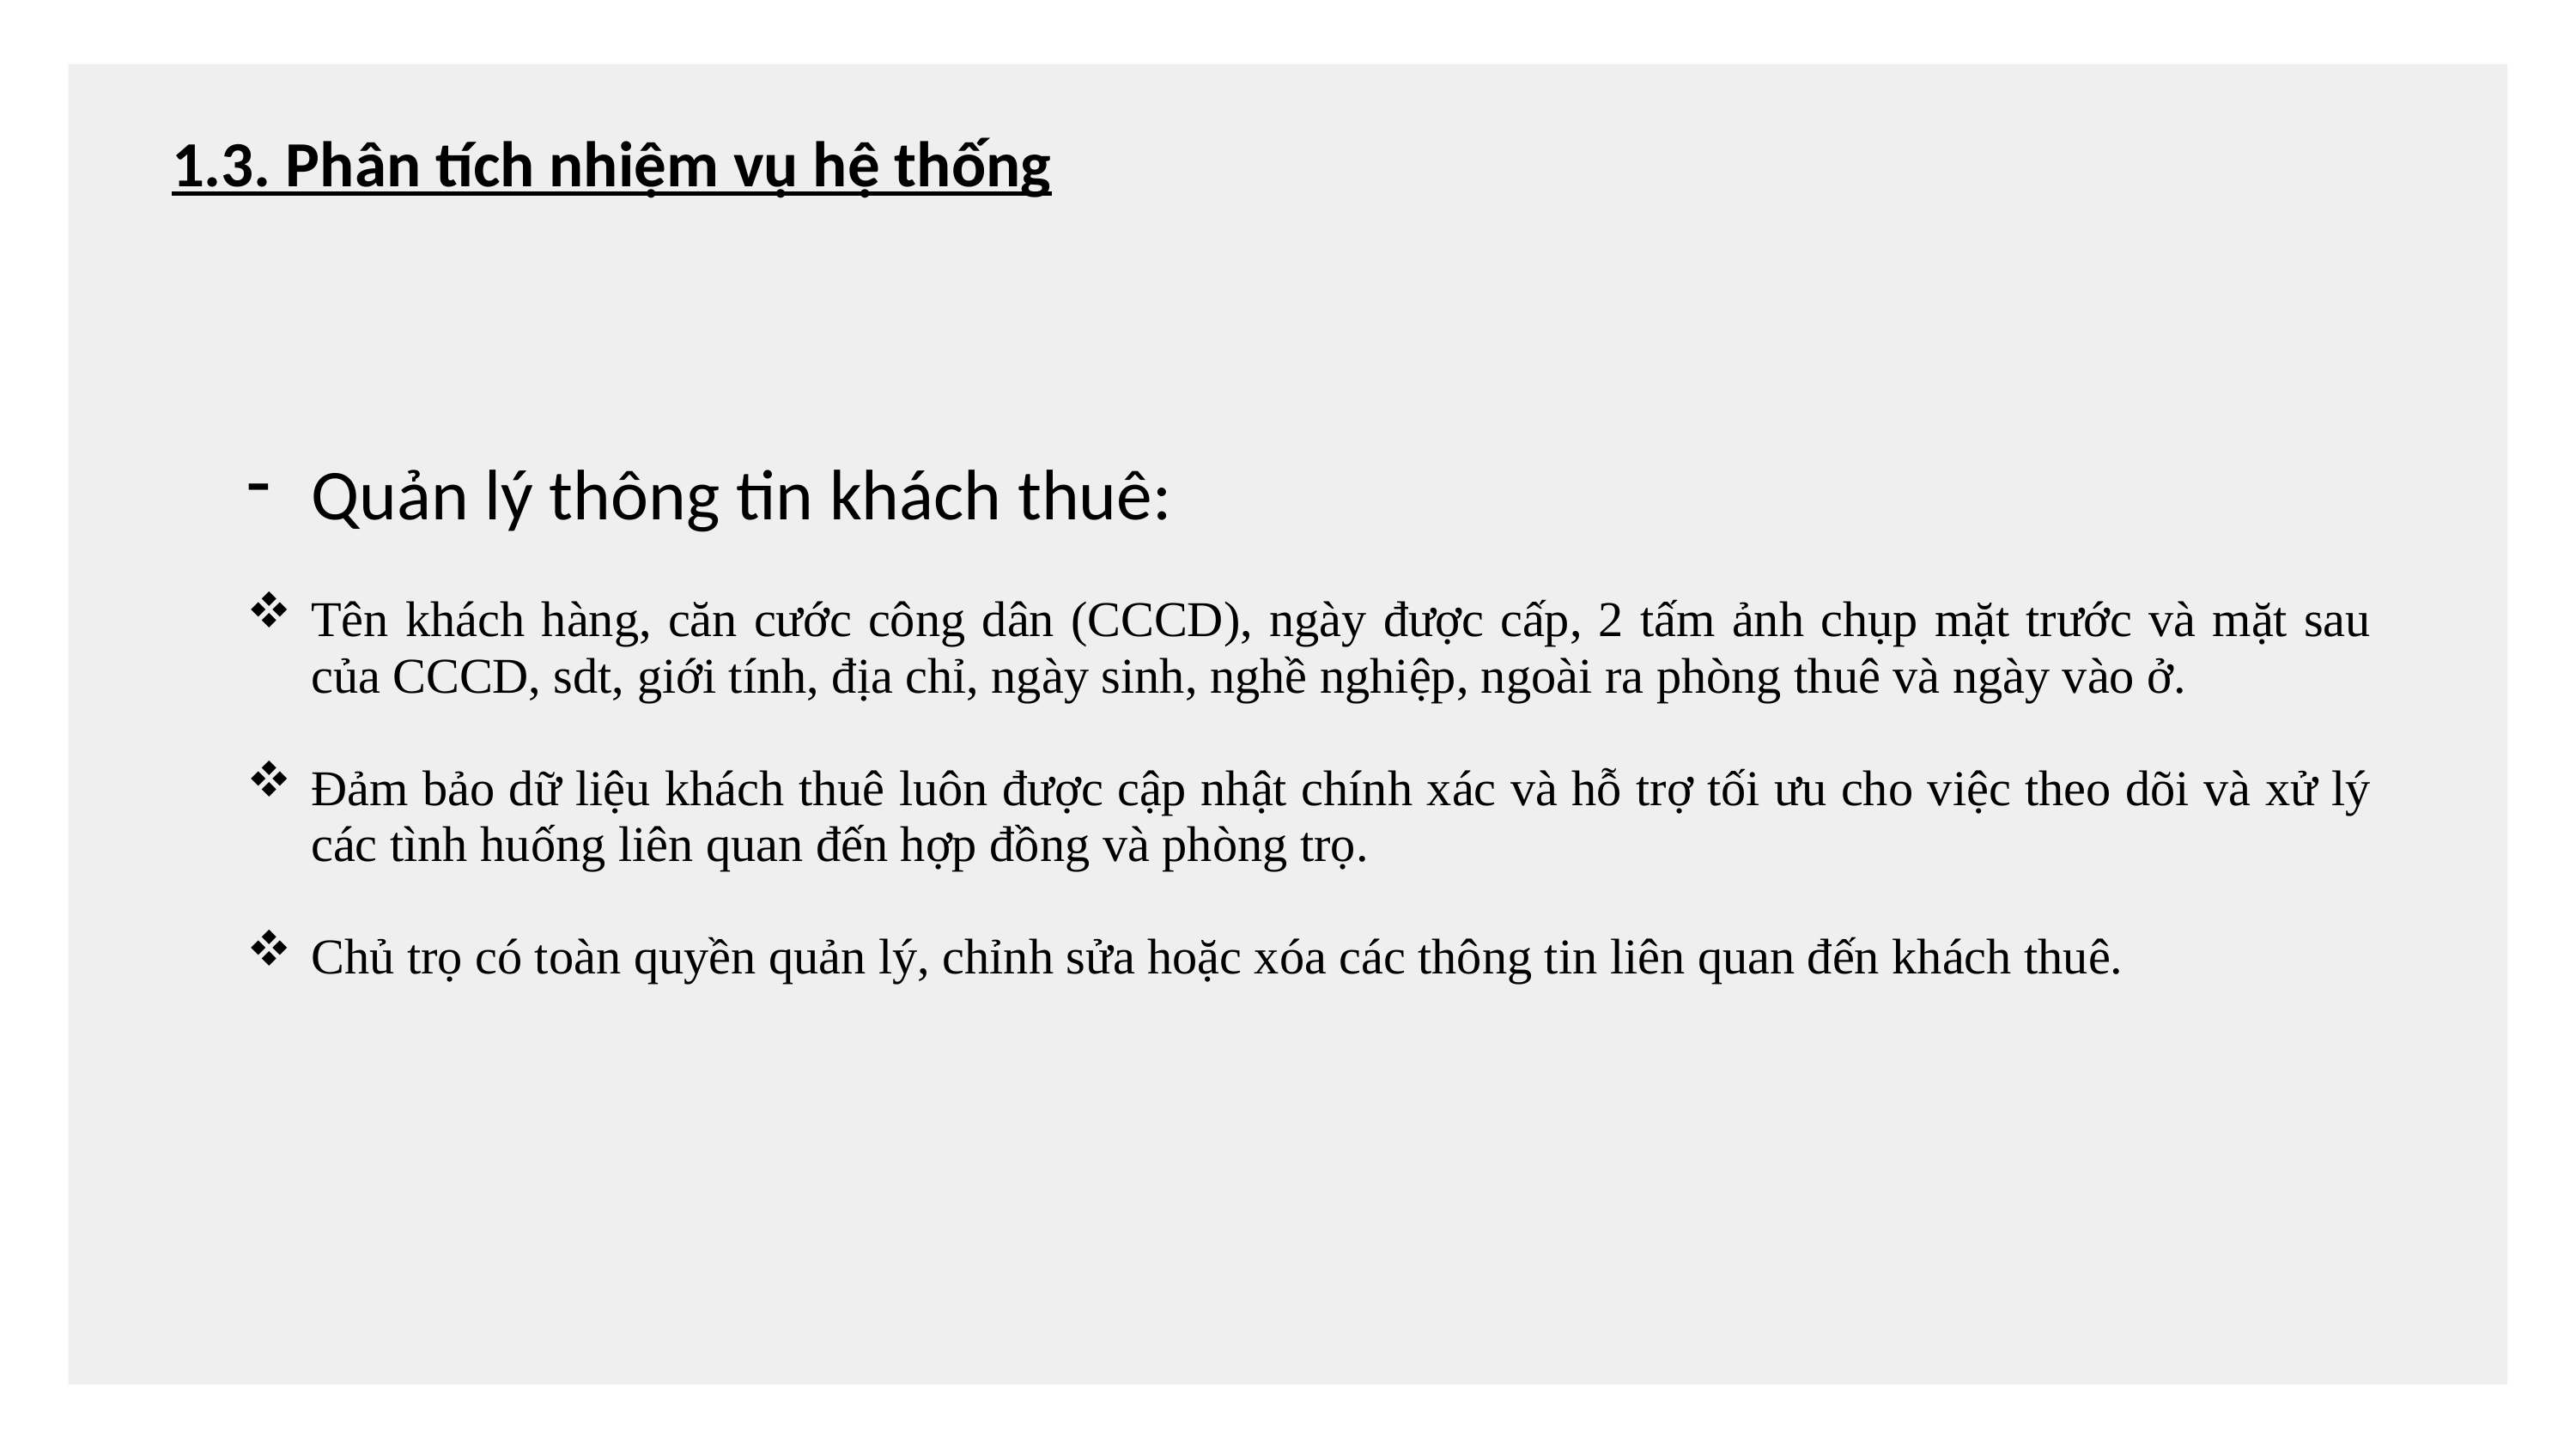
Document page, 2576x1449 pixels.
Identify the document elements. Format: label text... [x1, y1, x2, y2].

text_box Quản lý thông tin khách thuê: Tên khách hàng, căn cước công dân (CCCD), ngày được cấp, 2 tấm ảnh chụp mặt trước và mặt sau của CCCD, sdt, giới tính, địa chỉ, ngày sinh, nghề nghiệp, ngoài ra phòng thuê và ngày vào ở. Đảm bảo dữ liệu khách thuê luôn được cập nhật chính xác và hỗ trợ tối ưu cho việc theo dõi và xử lý các tình huống liên quan đến hợp đồng và phòng trọ. Chủ trọ có toàn quyền quản lý, chỉnh sửa hoặc xóa các thông tin liên quan đến khách thuê. [246, 477, 2372, 985]
text_box [68, 64, 2508, 1385]
text_box 1.3. Phân tích nhiệm vụ hệ thống [96, 144, 1127, 200]
